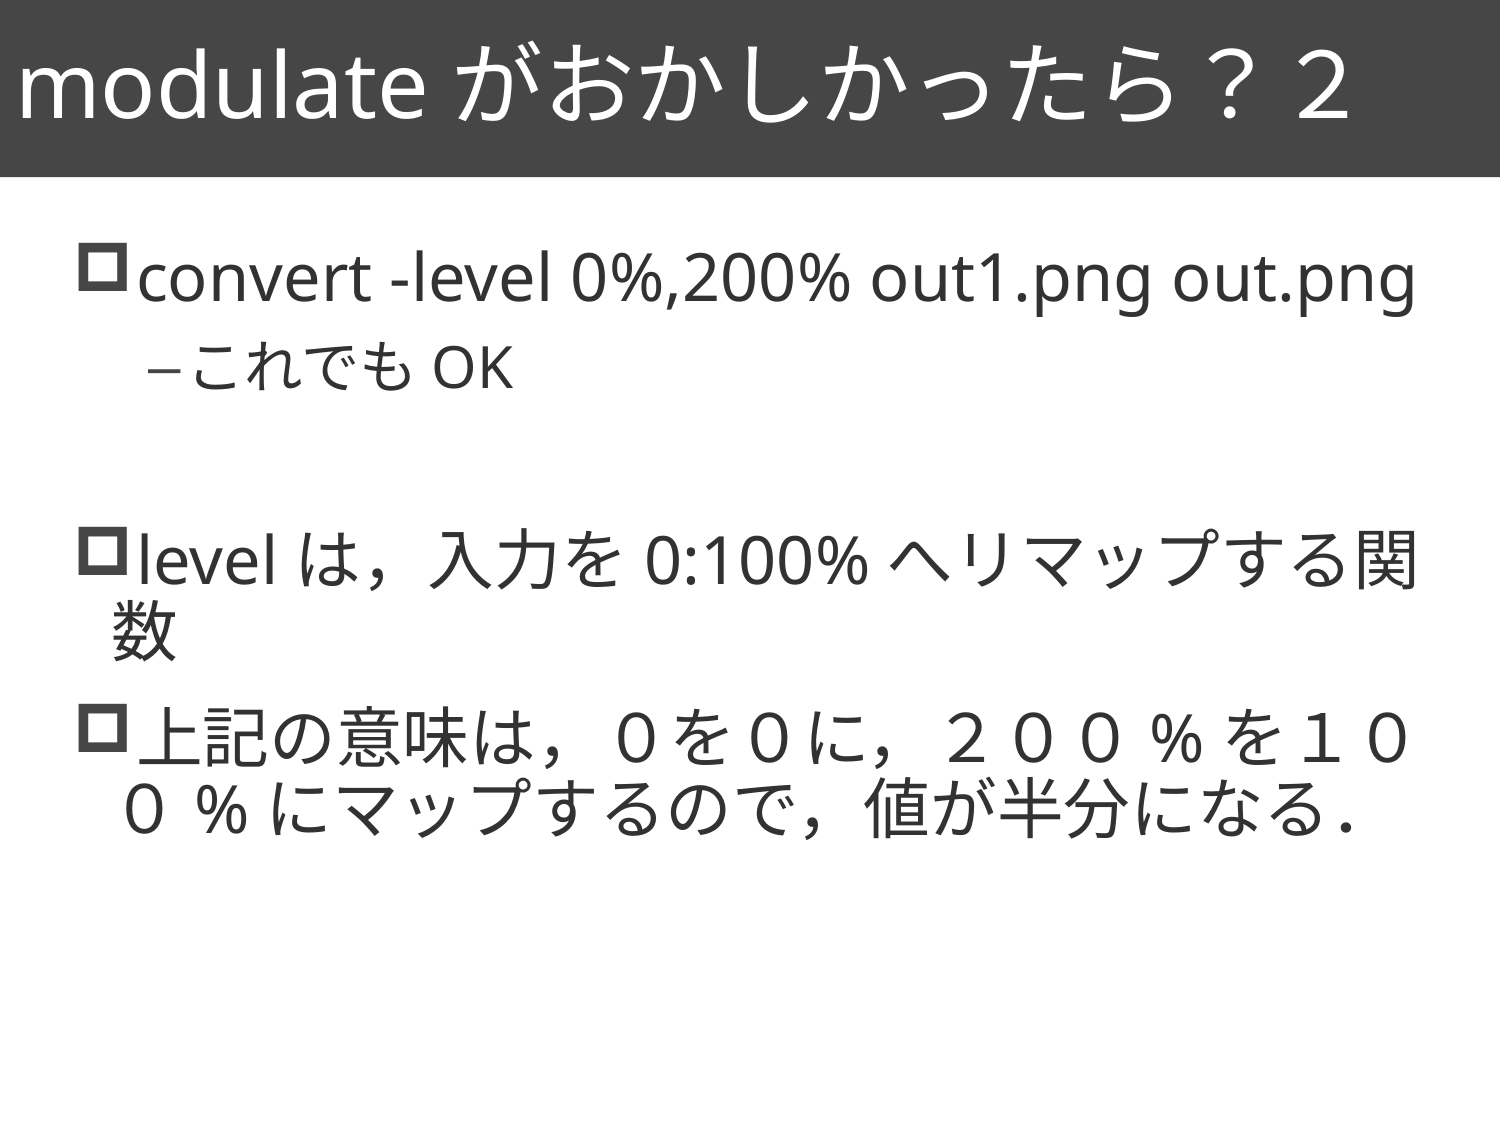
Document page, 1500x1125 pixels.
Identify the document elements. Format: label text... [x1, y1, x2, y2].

list convert -level 0%,200% out1.png out.png これでもOK levelは，入力を0:100%へリマップする関数 上記の意味は，０を０に，２００%を１００%にマップするので，値が半分になる． [59, 236, 1447, 1092]
slide_number 46 [1299, 59, 1477, 119]
title modulateがおかしかったら？２ [0, 0, 1500, 178]
